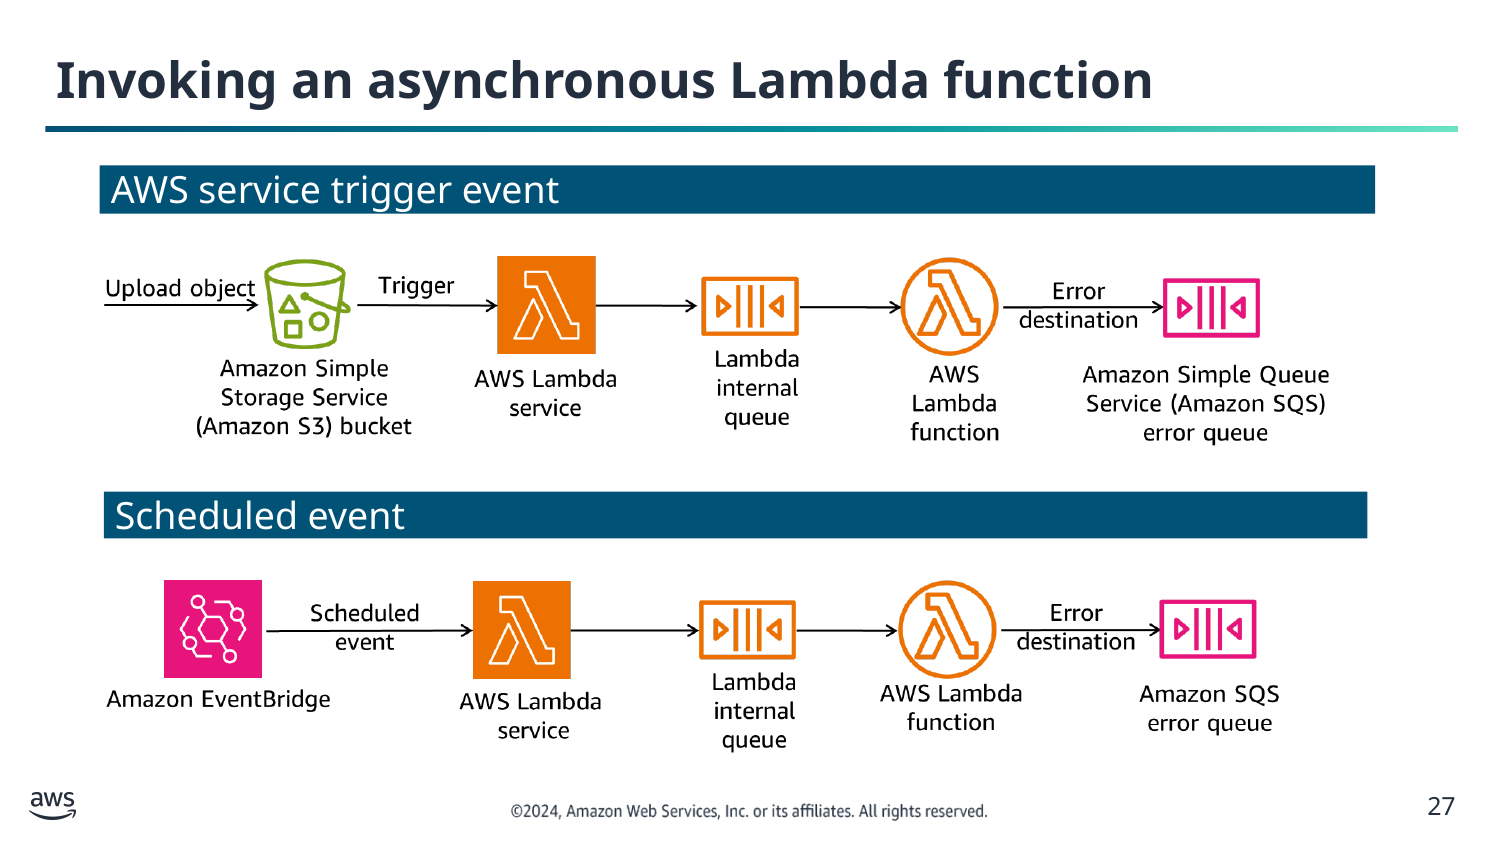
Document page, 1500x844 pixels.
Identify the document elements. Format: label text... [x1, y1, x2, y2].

picture [29, 792, 76, 820]
title Invoking an asynchronous Lambda function [45, 37, 1456, 128]
picture [83, 575, 1346, 769]
picture [89, 252, 1352, 462]
picture [535, 126, 1458, 132]
picture [465, 795, 1034, 829]
text_box Scheduled event [103, 491, 1368, 539]
slide_number ‹#› [1396, 793, 1456, 822]
text_box AWS service trigger event [99, 165, 1376, 214]
